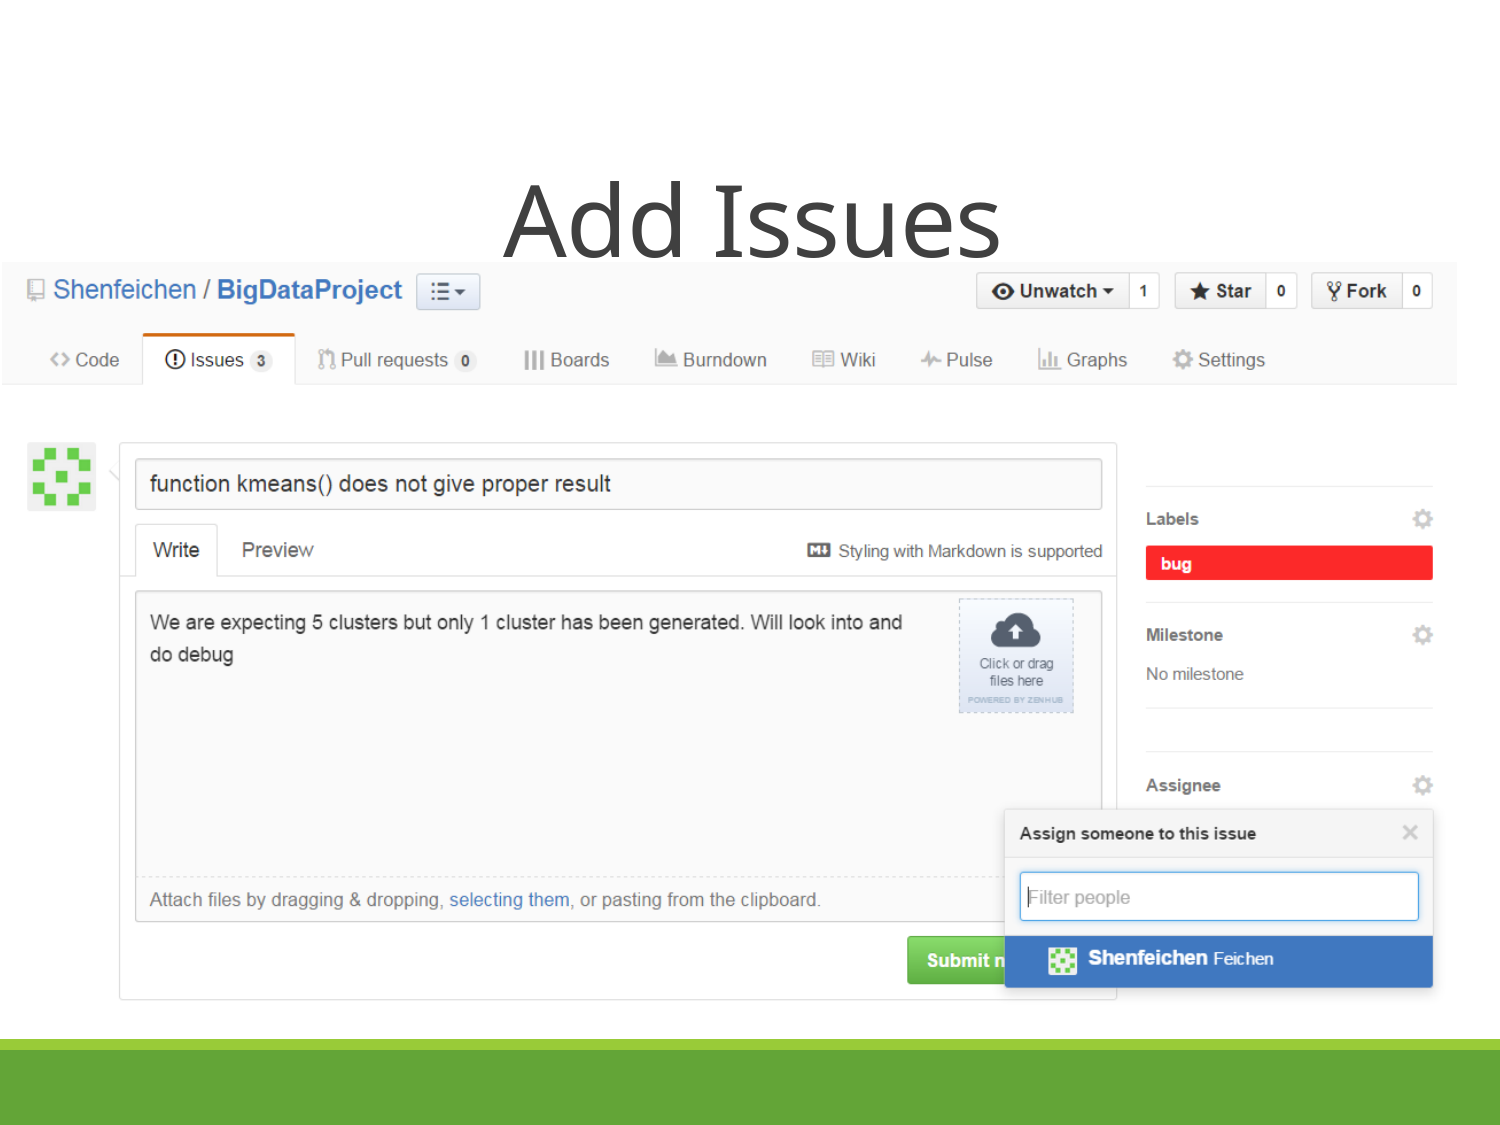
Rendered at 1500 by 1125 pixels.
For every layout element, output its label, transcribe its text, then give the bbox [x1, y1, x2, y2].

title Add Issues [135, 47, 1373, 259]
picture [1, 261, 1457, 1013]
